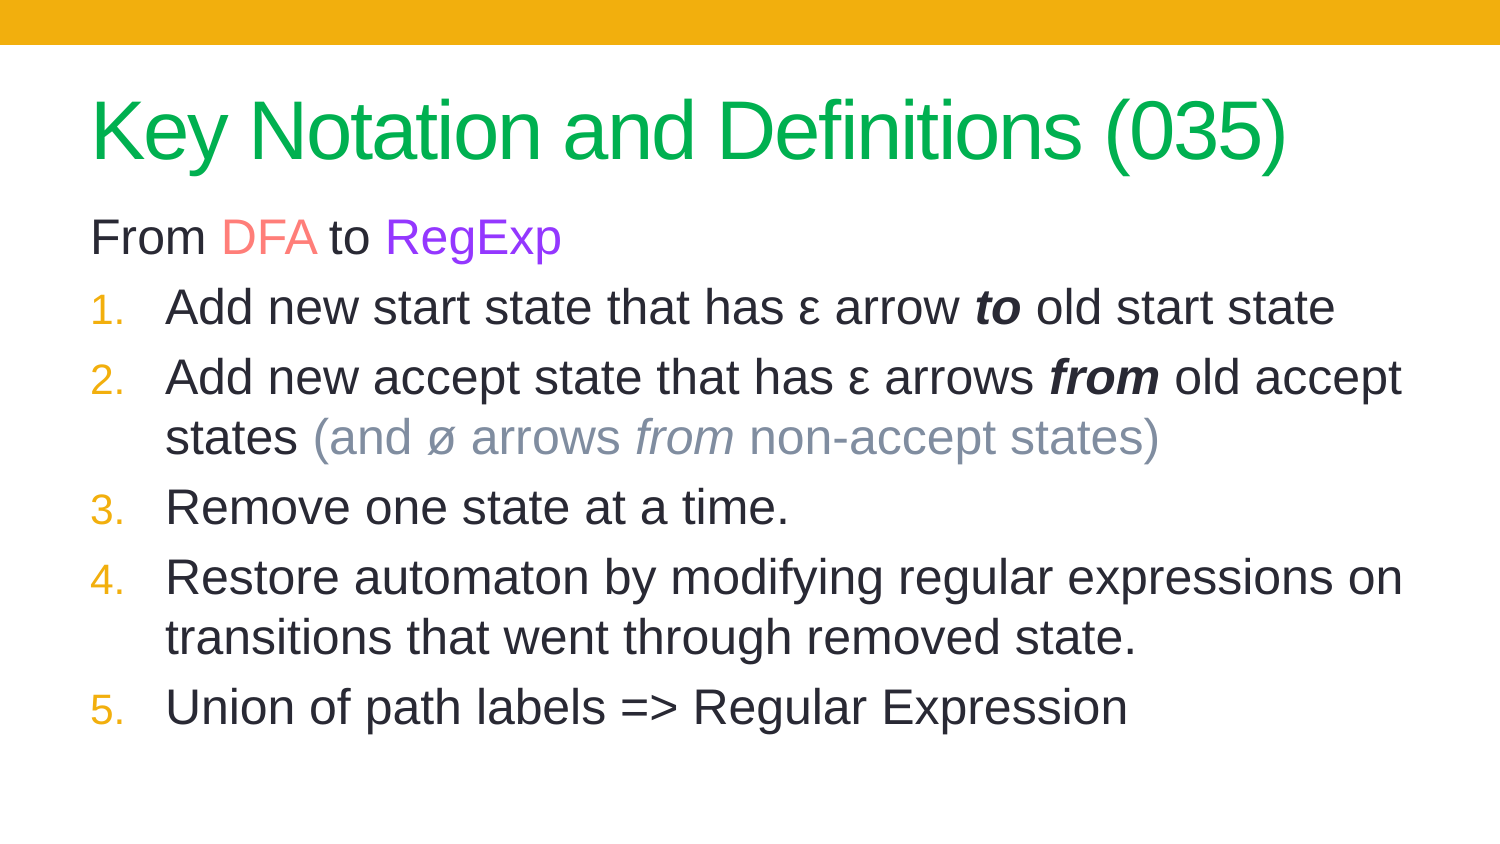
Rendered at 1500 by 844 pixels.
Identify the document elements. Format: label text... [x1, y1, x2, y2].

list From DFA to RegExp Add new start state that has ε arrow to old start state Add new accept state that has ε arrows from old accept states (and ø arrows from non-accept states) Remove one state at a time. Restore automaton by modifying regular expressions on transitions that went through removed state. Union of path labels => Regular Expression [75, 196, 1425, 778]
title Key Notation and Definitions (035) [75, 65, 1425, 188]
